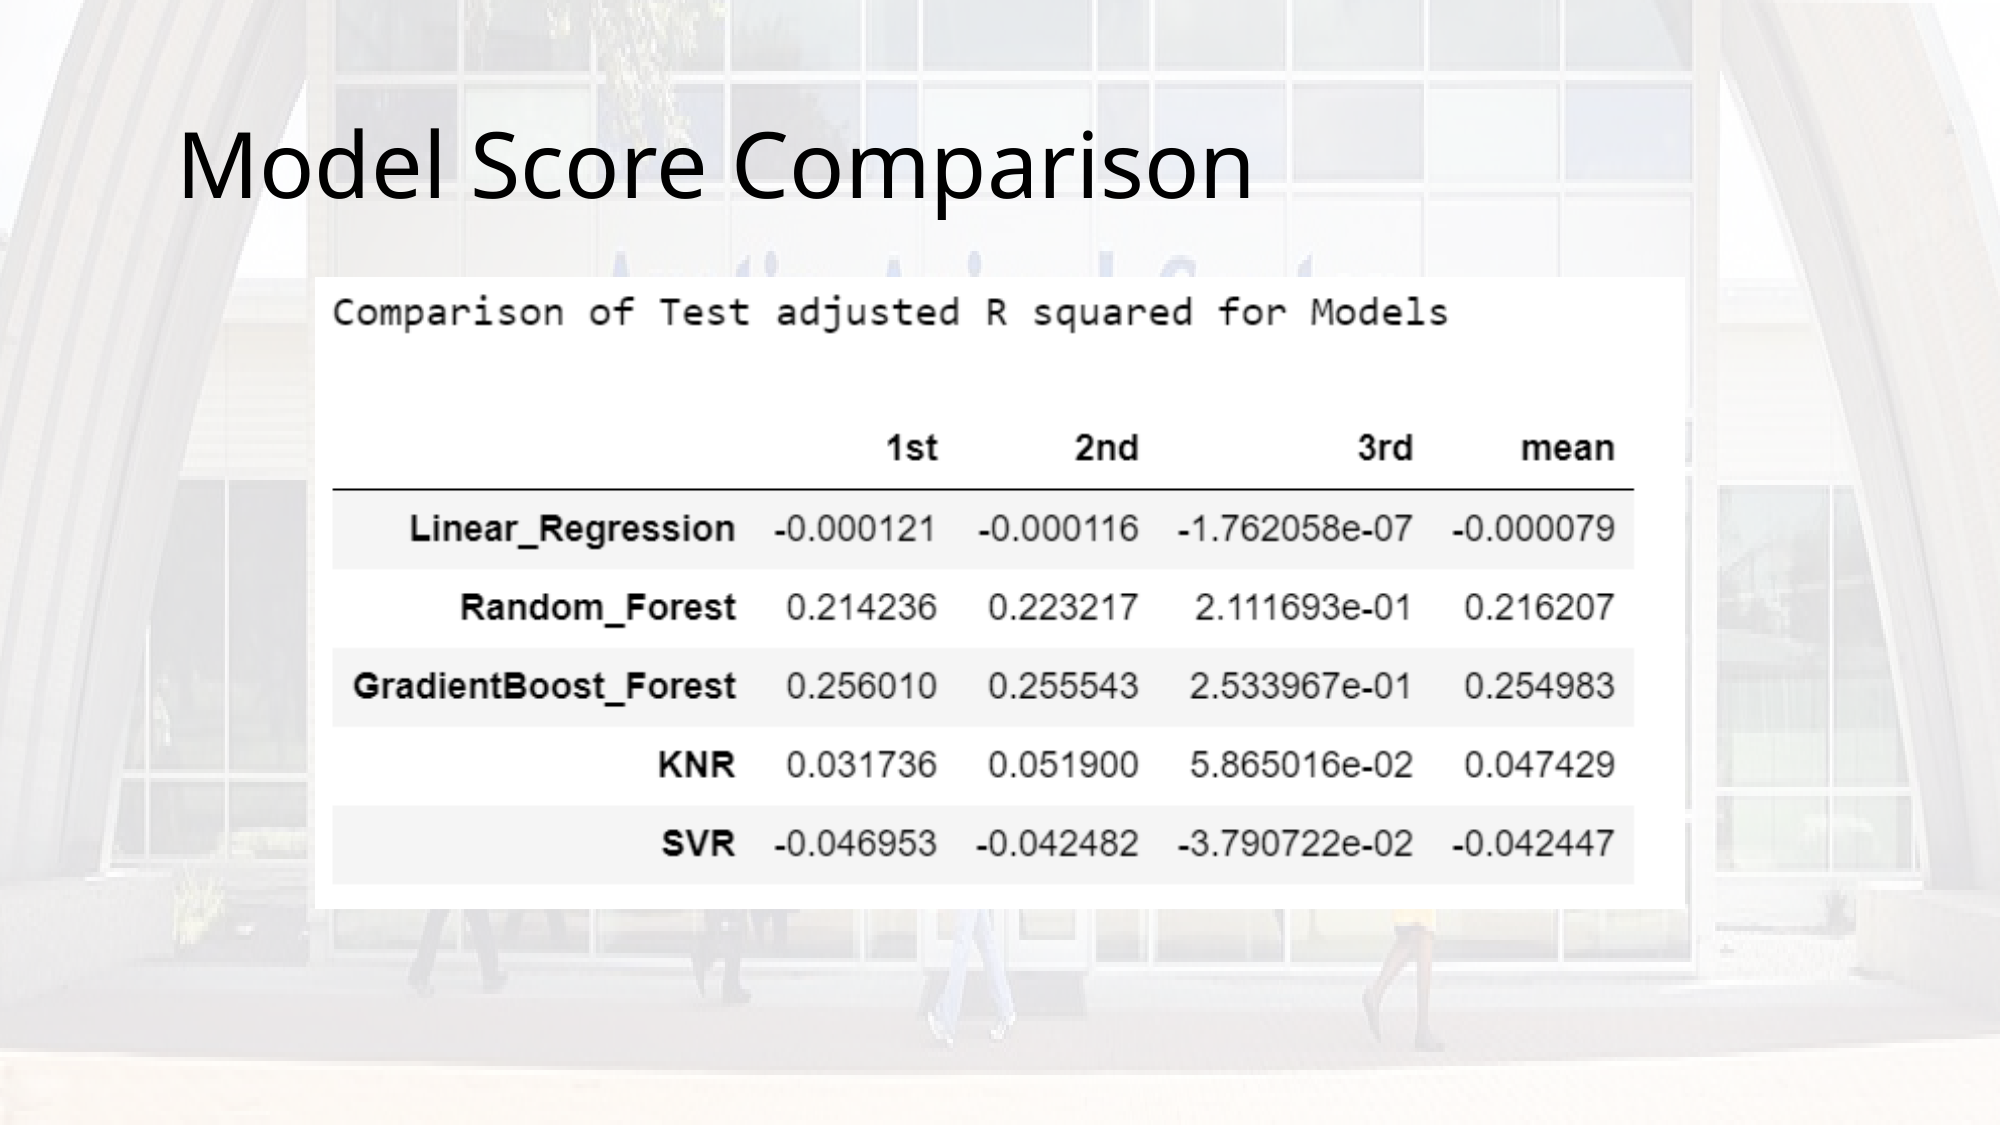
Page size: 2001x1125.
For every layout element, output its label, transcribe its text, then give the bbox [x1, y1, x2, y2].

picture [315, 277, 1685, 909]
title Model Score Comparison [137, 59, 1863, 278]
